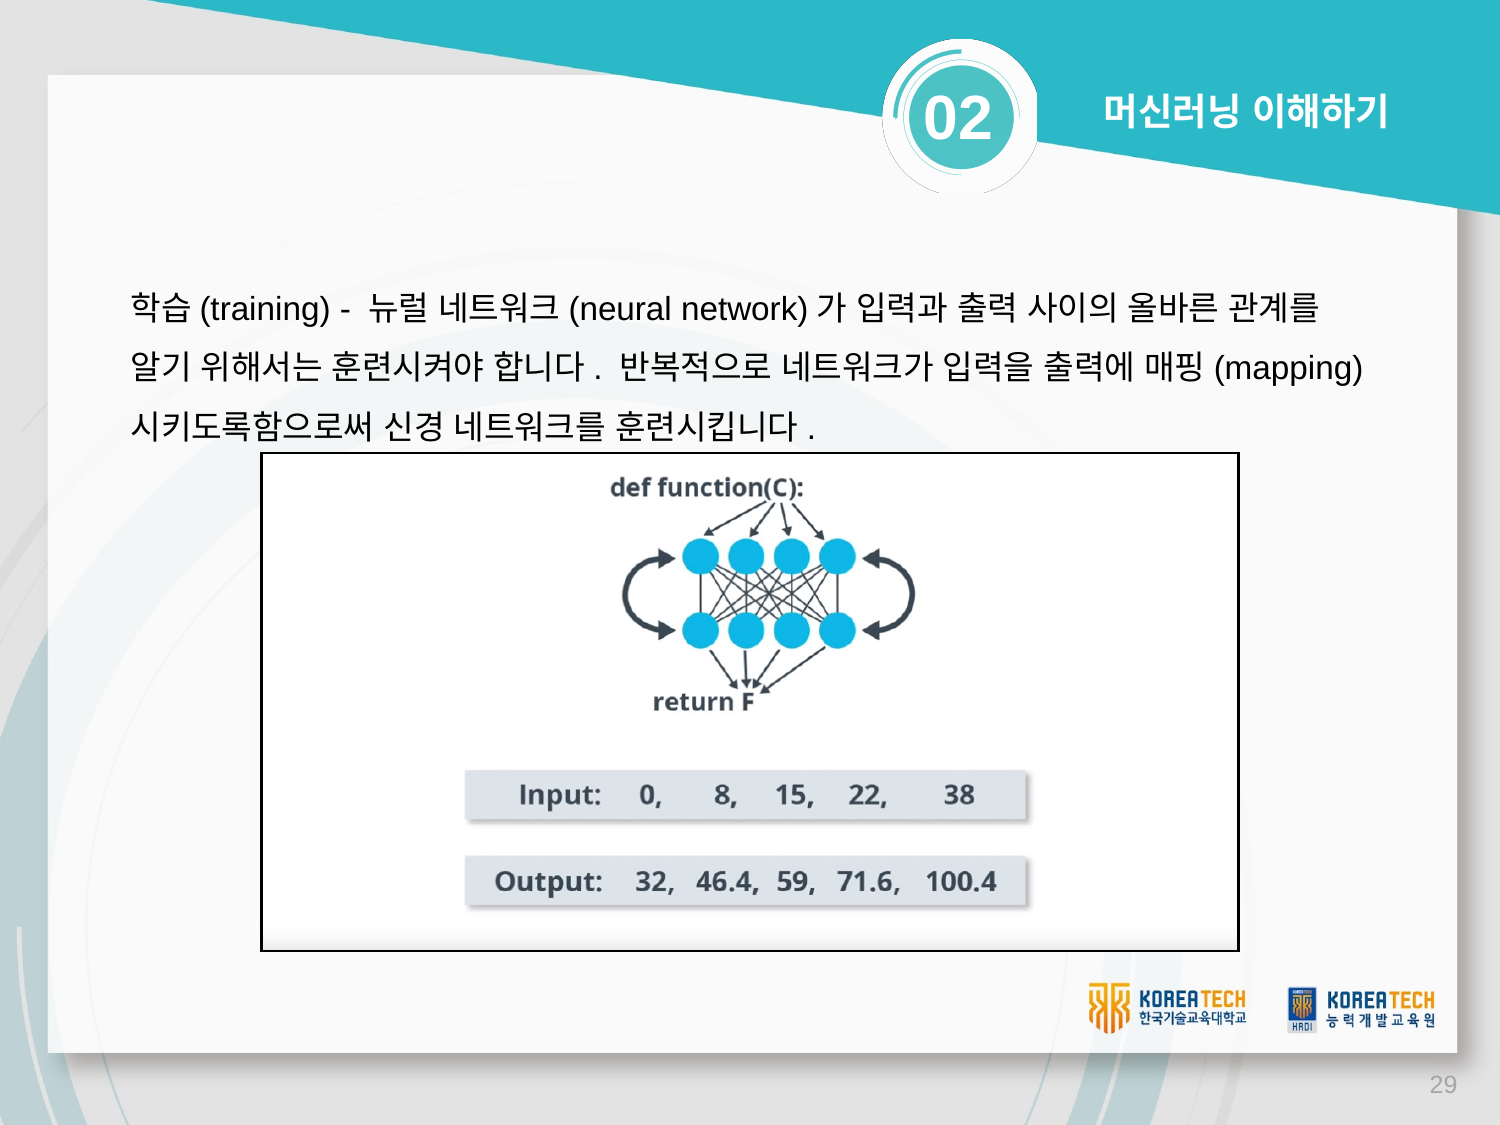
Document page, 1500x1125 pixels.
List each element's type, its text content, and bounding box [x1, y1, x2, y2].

slide_number 29 [1225, 1053, 1473, 1114]
text_box 학습(training) - 뉴럴 네트워크(neural network)가 입력과 출력 사이의 올바른 관계를 알기 위해서는 훈련시켜야 합니다. 반복적으로 네트워크가 입력을 출력에 매핑(mapping) 시키도록함으로써 신경 네트워크를 훈련시킵니다. [115, 259, 1406, 518]
picture [0, 0, 1500, 1125]
text_box 머신러닝 이해하기 [1053, 80, 1441, 172]
